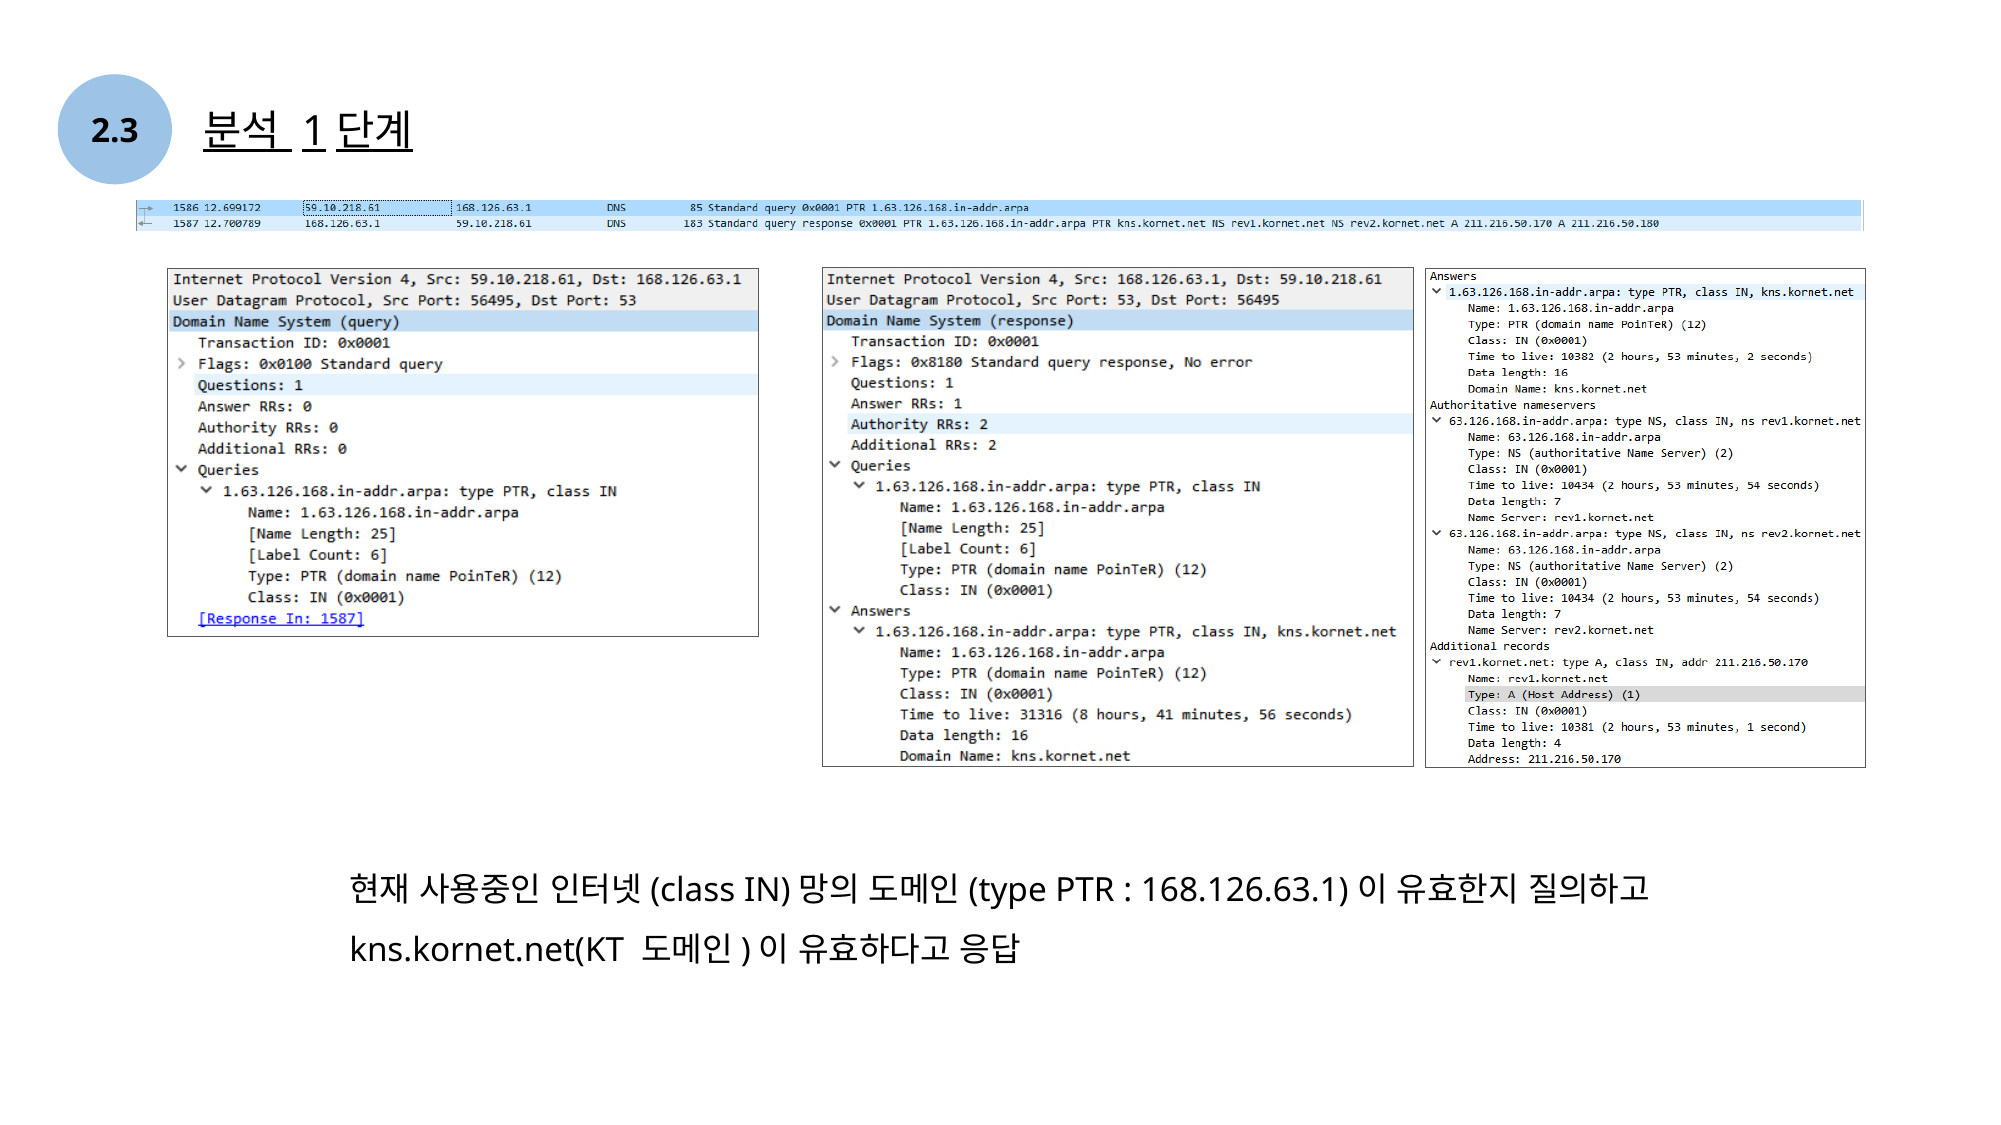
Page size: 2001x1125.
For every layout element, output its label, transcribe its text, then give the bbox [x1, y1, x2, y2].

text_box 분석 1단계 [188, 96, 428, 162]
text_box 현재 사용중인 인터넷(class IN)망의 도메인(type PTR : 168.126.63.1)이 유효한지 질의하고 kns.kornet.net(KT 도메인)이 유효하다고 응답 [334, 840, 1666, 976]
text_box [167, 267, 1414, 767]
text_box 2.3 [56, 73, 174, 186]
picture [136, 199, 1864, 231]
picture [1425, 268, 1866, 768]
